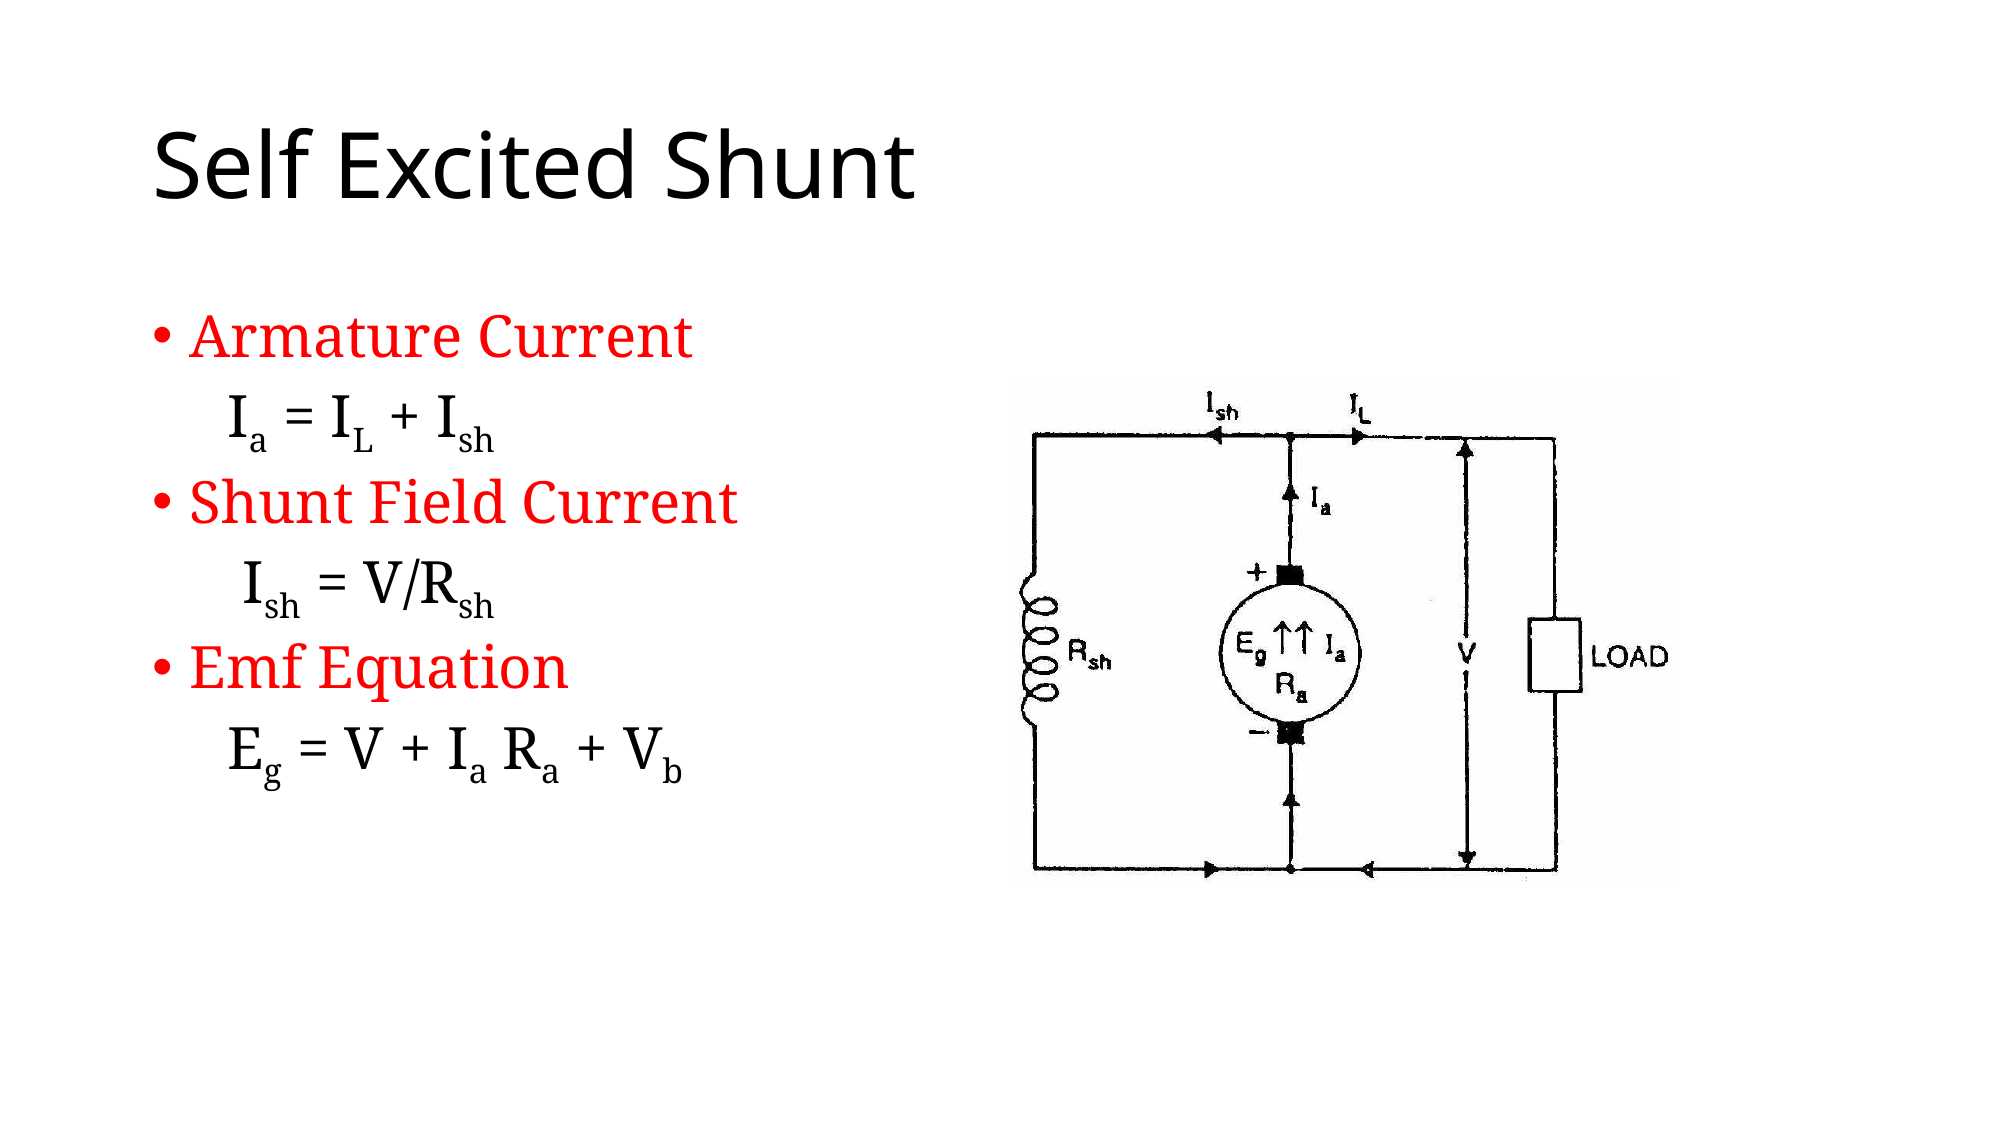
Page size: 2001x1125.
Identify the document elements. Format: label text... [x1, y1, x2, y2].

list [1012, 379, 1675, 888]
list Armature Current Ia = IL + Ish Shunt Field Current Ish = V/Rsh Emf Equation Eg = V + Ia Ra + Vb [137, 299, 988, 1014]
title Self Excited Shunt [137, 59, 1863, 278]
